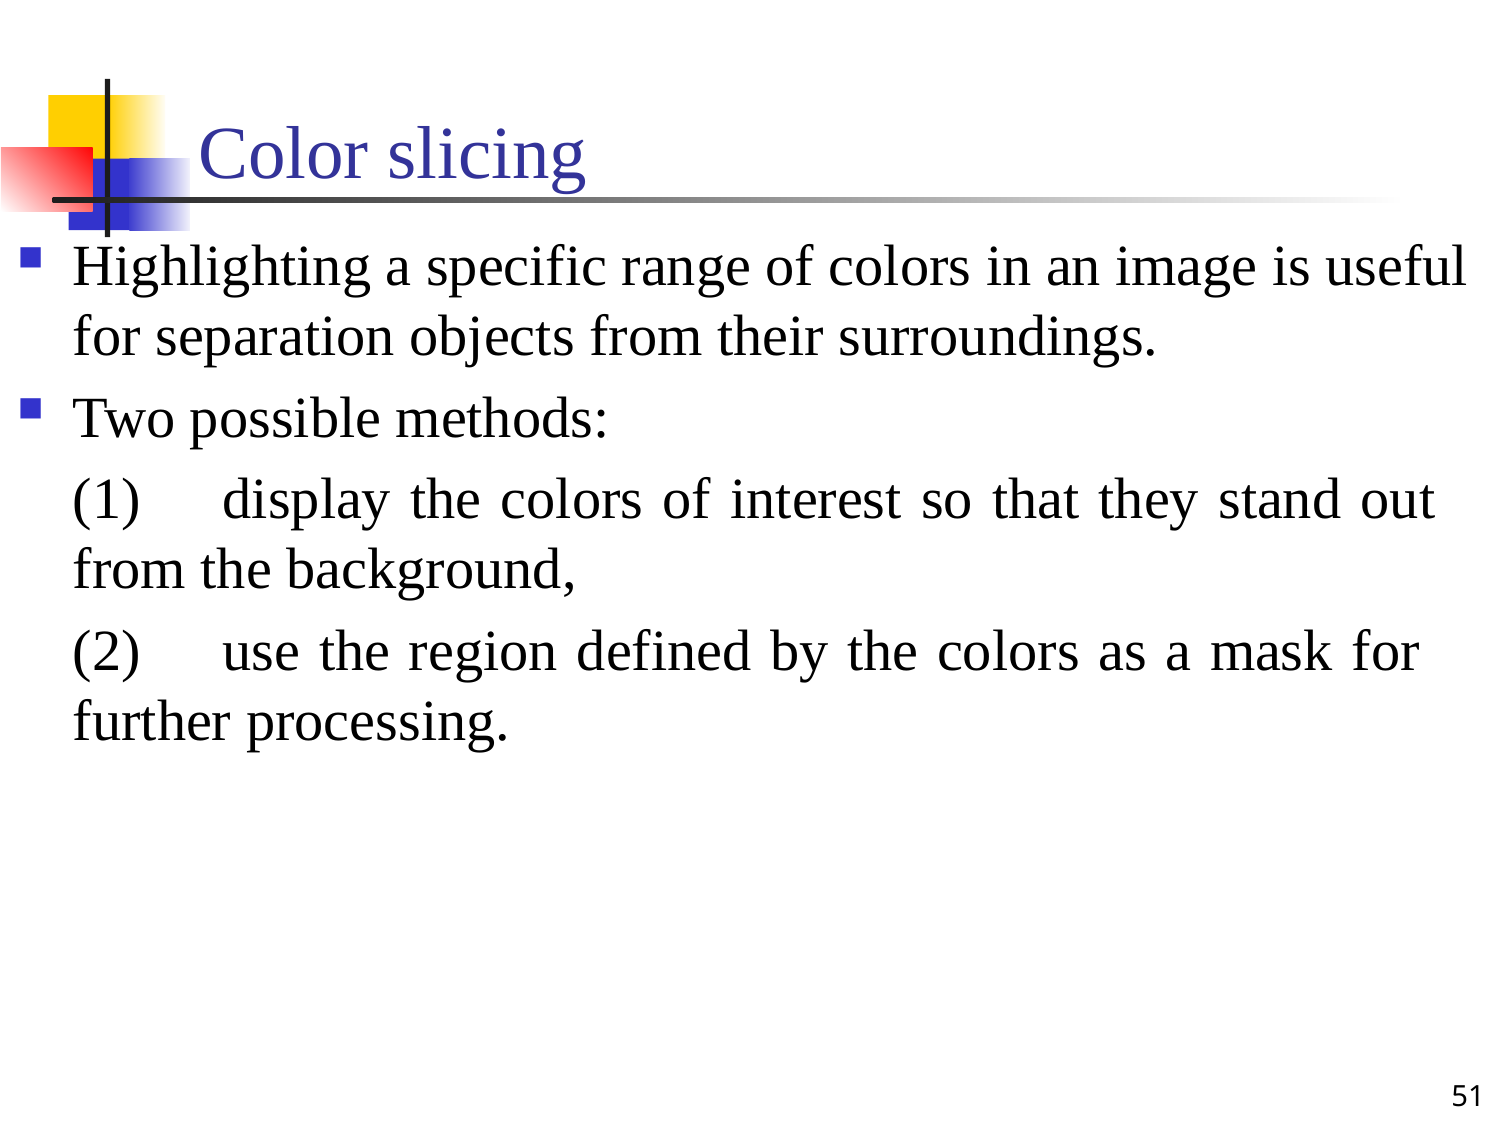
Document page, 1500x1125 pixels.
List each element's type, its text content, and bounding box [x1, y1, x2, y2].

title Color slicing [183, 0, 1462, 202]
list Highlighting a specific range of colors in an image is useful for separation objects from their surroundings. Two possible methods: (1) display the colors of interest so that they stand out from the background, (2) use the region defined by the colors as a mask for further processing. [17, 227, 1469, 1083]
slide_number 51 [1234, 1082, 1500, 1125]
